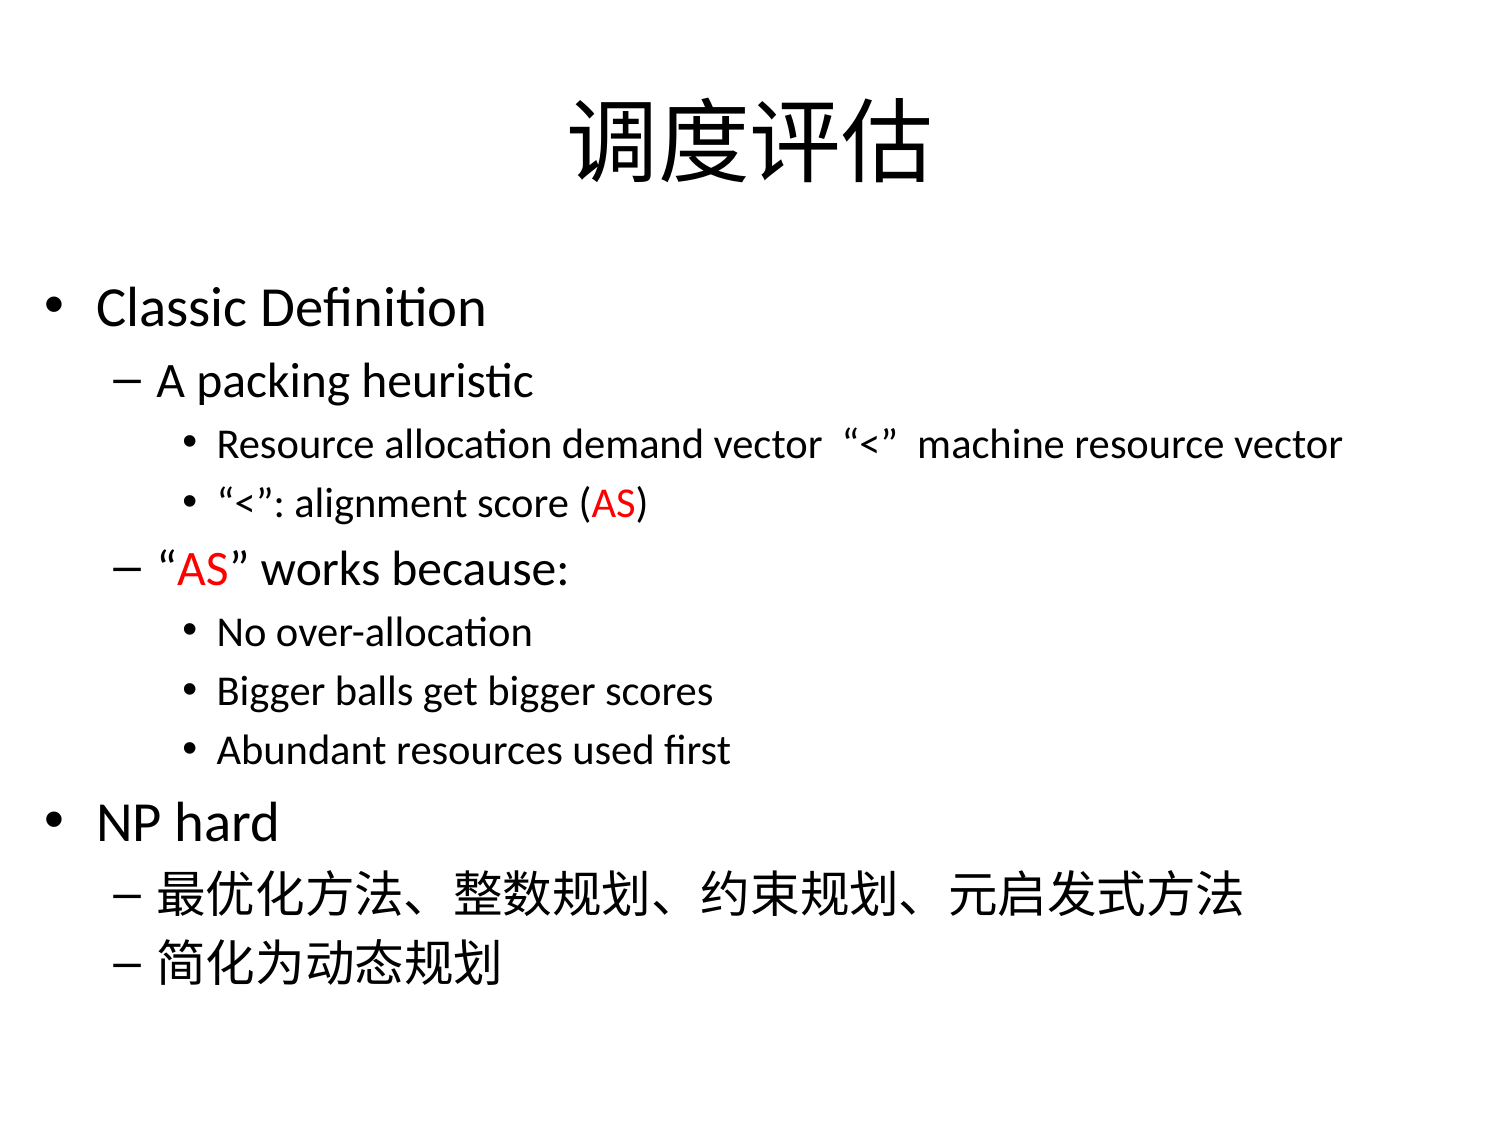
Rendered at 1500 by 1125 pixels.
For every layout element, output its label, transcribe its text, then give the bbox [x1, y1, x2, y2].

title 调度评估 [75, 45, 1425, 233]
list Classic Definition A packing heuristic Resource allocation demand vector “<” machine resource vector “<”: alignment score (AS) “AS” works because: No over-allocation Bigger balls get bigger scores Abundant resources used first NP hard 最优化方法、整数规划、约束规划、元启发式方法 简化为动态规划 [29, 262, 1483, 1005]
